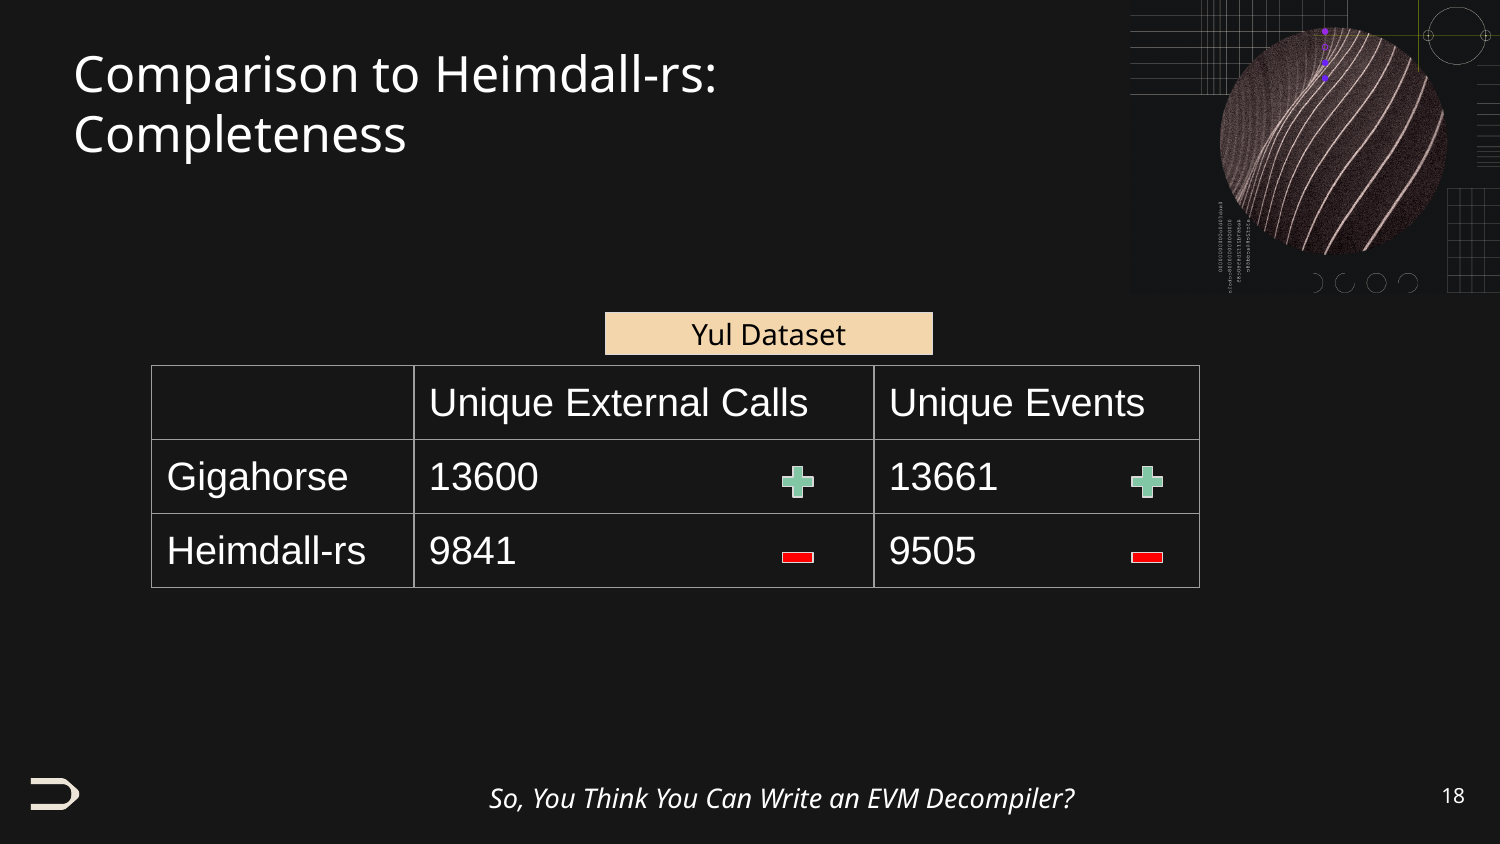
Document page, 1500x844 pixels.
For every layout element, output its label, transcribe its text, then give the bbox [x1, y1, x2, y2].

text_box [782, 552, 813, 563]
title Comparison to Heimdall-rs: Completeness [58, 27, 930, 177]
table_cell 9841 [415, 514, 873, 587]
picture [22, 761, 88, 827]
text_box [1132, 466, 1163, 498]
text_box [1132, 552, 1163, 563]
slide_number ‹#› [1389, 764, 1480, 830]
table_header Unique Events [875, 366, 1199, 439]
picture [1130, 0, 1500, 294]
text_box Yul Dataset [605, 312, 933, 355]
table_cell 9505 [875, 514, 1199, 587]
table_cell 13661 [875, 440, 1199, 513]
table_cell Heimdall-rs [152, 514, 413, 587]
table_header [152, 366, 413, 439]
table_header Unique External Calls [415, 366, 873, 439]
text_box [782, 466, 813, 498]
table_cell 13600 [415, 440, 873, 513]
table_cell Gigahorse [152, 440, 413, 513]
